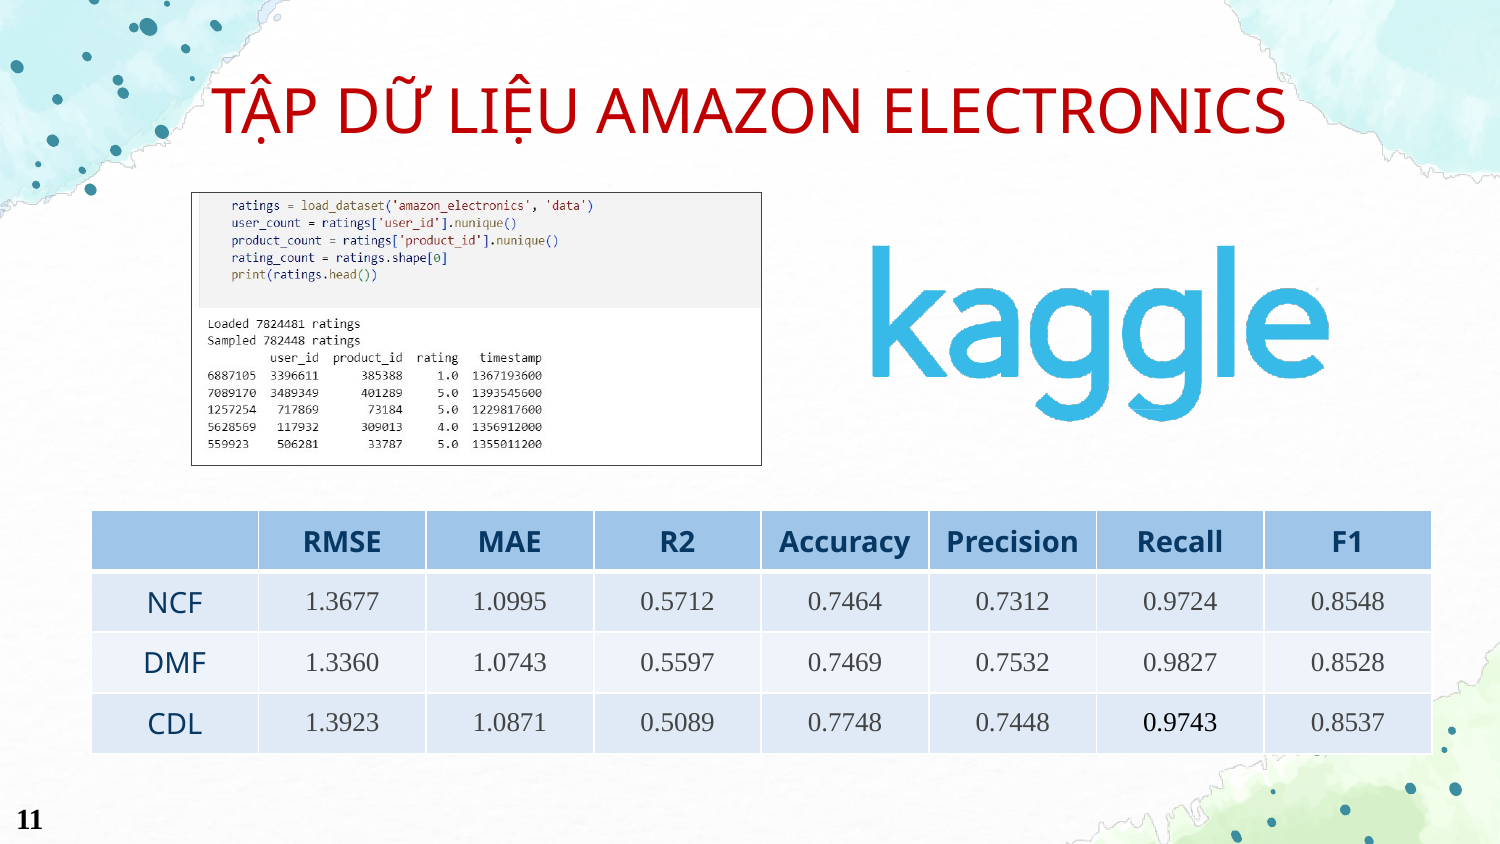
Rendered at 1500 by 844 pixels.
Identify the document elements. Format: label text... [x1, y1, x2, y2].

table_cell 0.8528 [1265, 633, 1431, 692]
table_cell 0.9827 [1097, 633, 1263, 692]
table_cell 0.7532 [930, 633, 1096, 692]
title TẬP DỮ LIỆU AMAZON ELECTRONICS [120, 61, 1380, 156]
table_cell 0.7748 [762, 694, 928, 753]
table_cell NCF [92, 574, 258, 631]
table_cell 0.9724 [1097, 574, 1263, 631]
table_header F1 [1265, 511, 1431, 569]
table_cell 0.7469 [762, 633, 928, 692]
table_cell 1.3360 [259, 633, 425, 692]
table_header R2 [595, 511, 760, 569]
table_cell CDL [92, 694, 258, 753]
table_cell 0.5712 [595, 574, 760, 631]
table_cell DMF [92, 633, 258, 692]
table_cell 1.0995 [427, 574, 593, 631]
table_cell 1.0743 [427, 633, 593, 692]
table_cell 0.7312 [930, 574, 1096, 631]
picture [0, 0, 1500, 844]
table_cell 0.5597 [595, 633, 760, 692]
text_box 11 [1, 793, 59, 843]
table_cell 1.3923 [259, 694, 425, 753]
table_cell 0.8537 [1265, 694, 1431, 753]
table_cell 0.7464 [762, 574, 928, 631]
table_cell 1.0871 [427, 694, 593, 753]
table_header Recall [1097, 511, 1263, 569]
table_header MAE [427, 511, 593, 569]
table_cell 0.7448 [930, 694, 1096, 753]
table_header Precision [930, 511, 1096, 569]
table_header [92, 511, 258, 569]
table_header RMSE [259, 511, 425, 569]
table_cell 0.9743 [1097, 694, 1263, 753]
table_header Accuracy [762, 511, 928, 569]
table_cell 0.8548 [1265, 574, 1431, 631]
table_cell 1.3677 [259, 574, 425, 631]
table_cell 0.5089 [595, 694, 760, 753]
